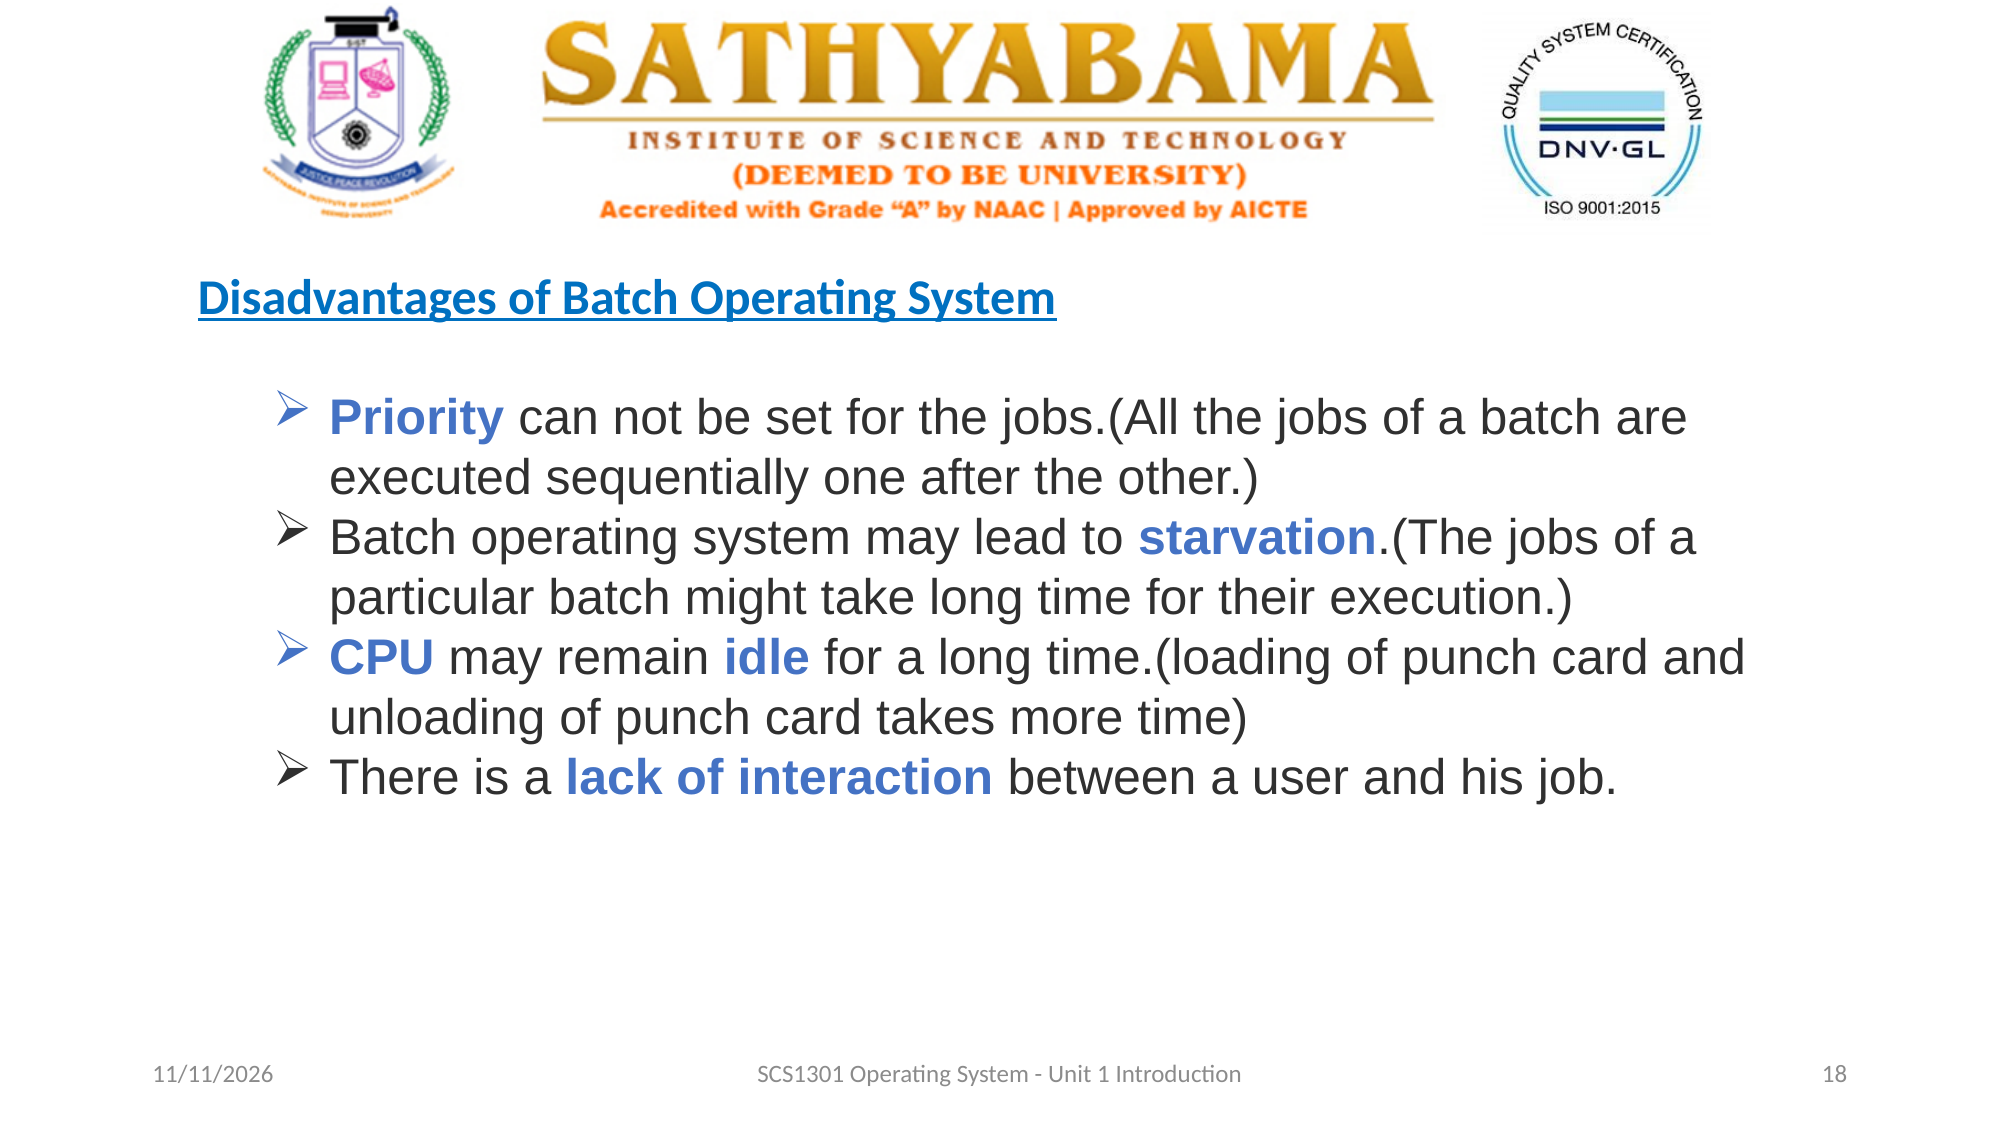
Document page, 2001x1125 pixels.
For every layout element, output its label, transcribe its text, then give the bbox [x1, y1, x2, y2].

footer SCS1301 Operating System - Unit 1 Introduction [662, 1042, 1338, 1103]
picture [529, 0, 1446, 230]
slide_number 18 [1412, 1042, 1863, 1103]
text_box Disadvantages of Batch Operating System Priority can not be set for the jobs.(All the jobs of a batch are executed sequentially one after the other.) Batch operating system may lead to starvation.(The jobs of a particular batch might take long time for their execution.) CPU may remain idle for a long time.(loading of punch card and unloading of punch card takes more time) There is a lack of interaction between a user and his job. [183, 257, 1836, 872]
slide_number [137, 1042, 588, 1103]
picture [248, 3, 469, 227]
picture [1482, 8, 1711, 238]
